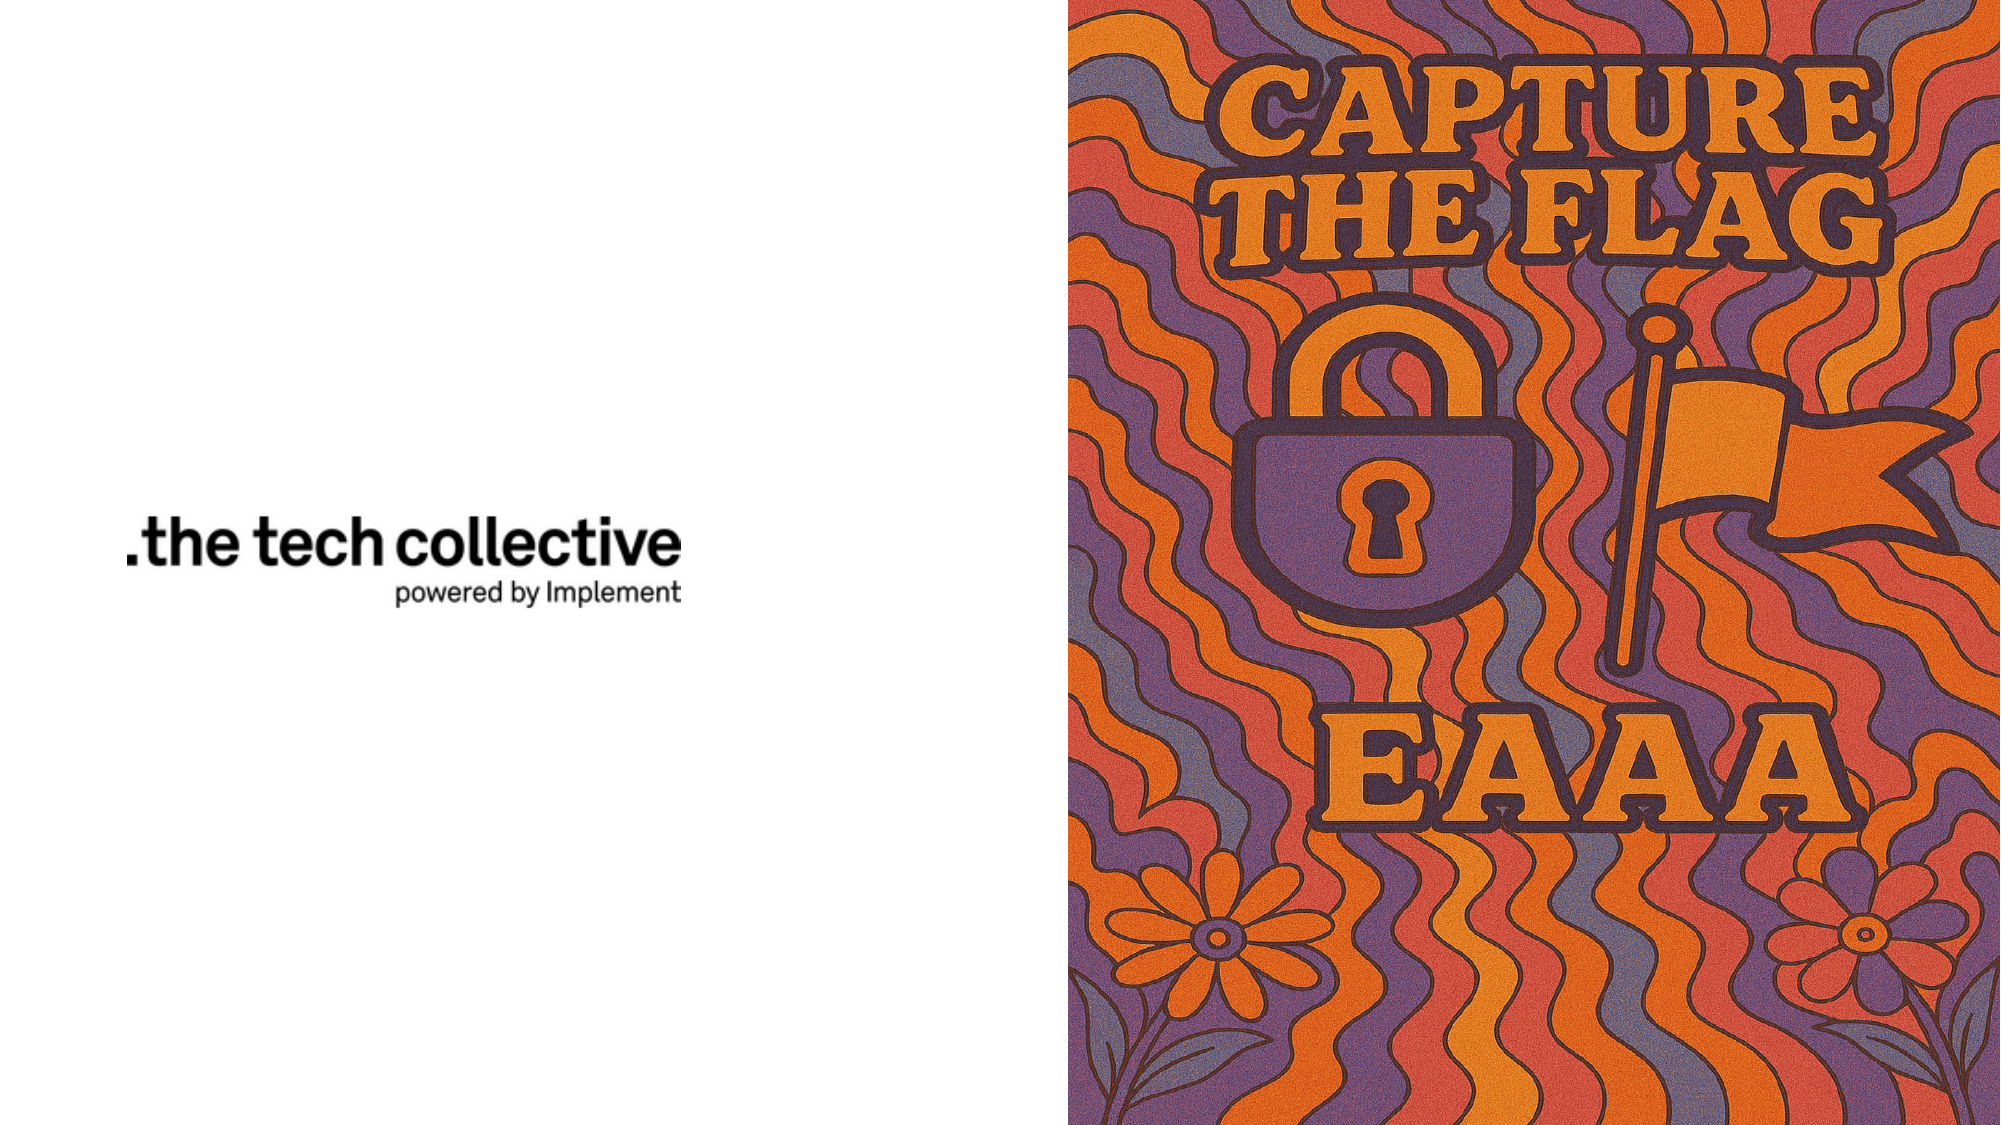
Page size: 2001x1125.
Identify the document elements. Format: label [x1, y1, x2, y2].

picture [1068, 0, 2000, 1125]
picture [127, 286, 681, 839]
